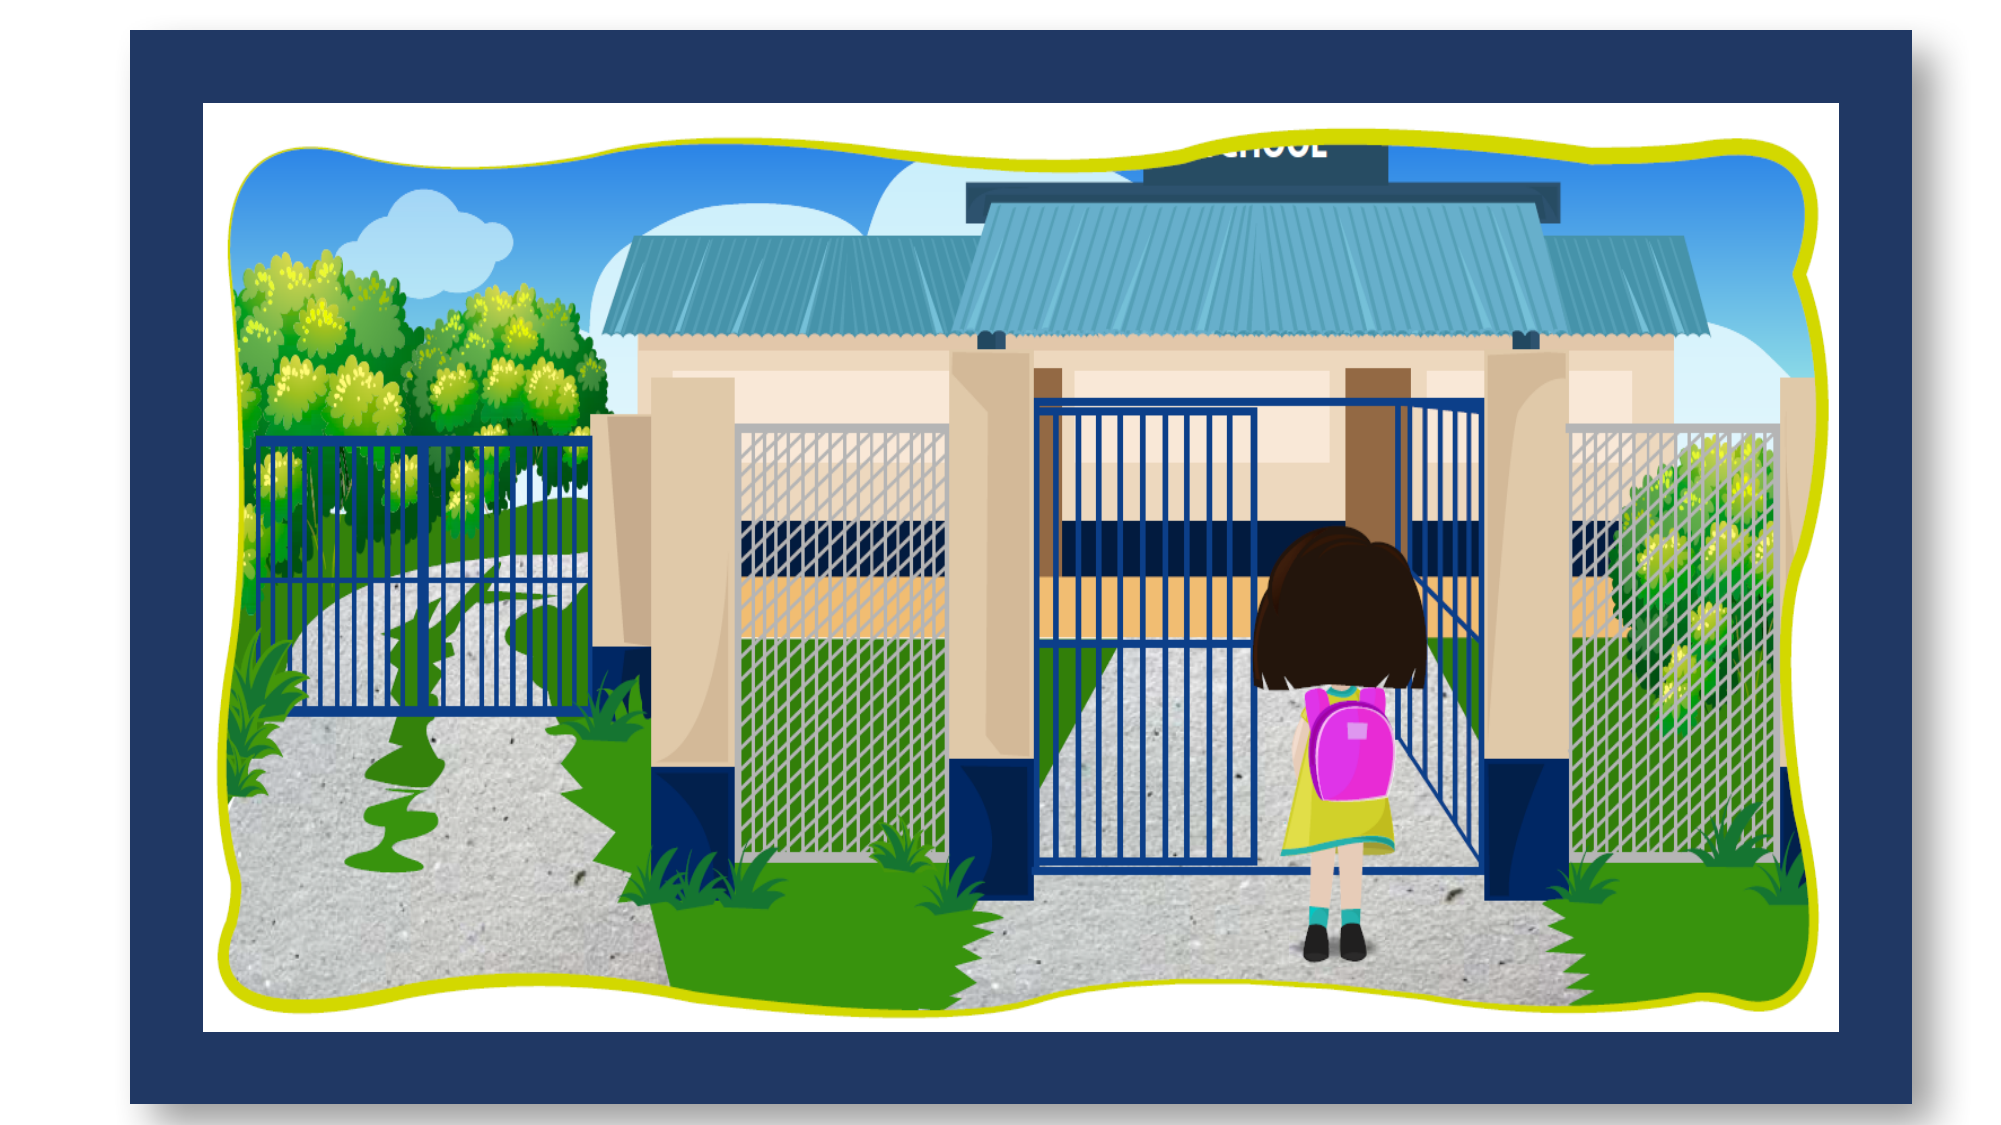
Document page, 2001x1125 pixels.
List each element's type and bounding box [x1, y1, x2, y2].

picture [203, 102, 1840, 1032]
